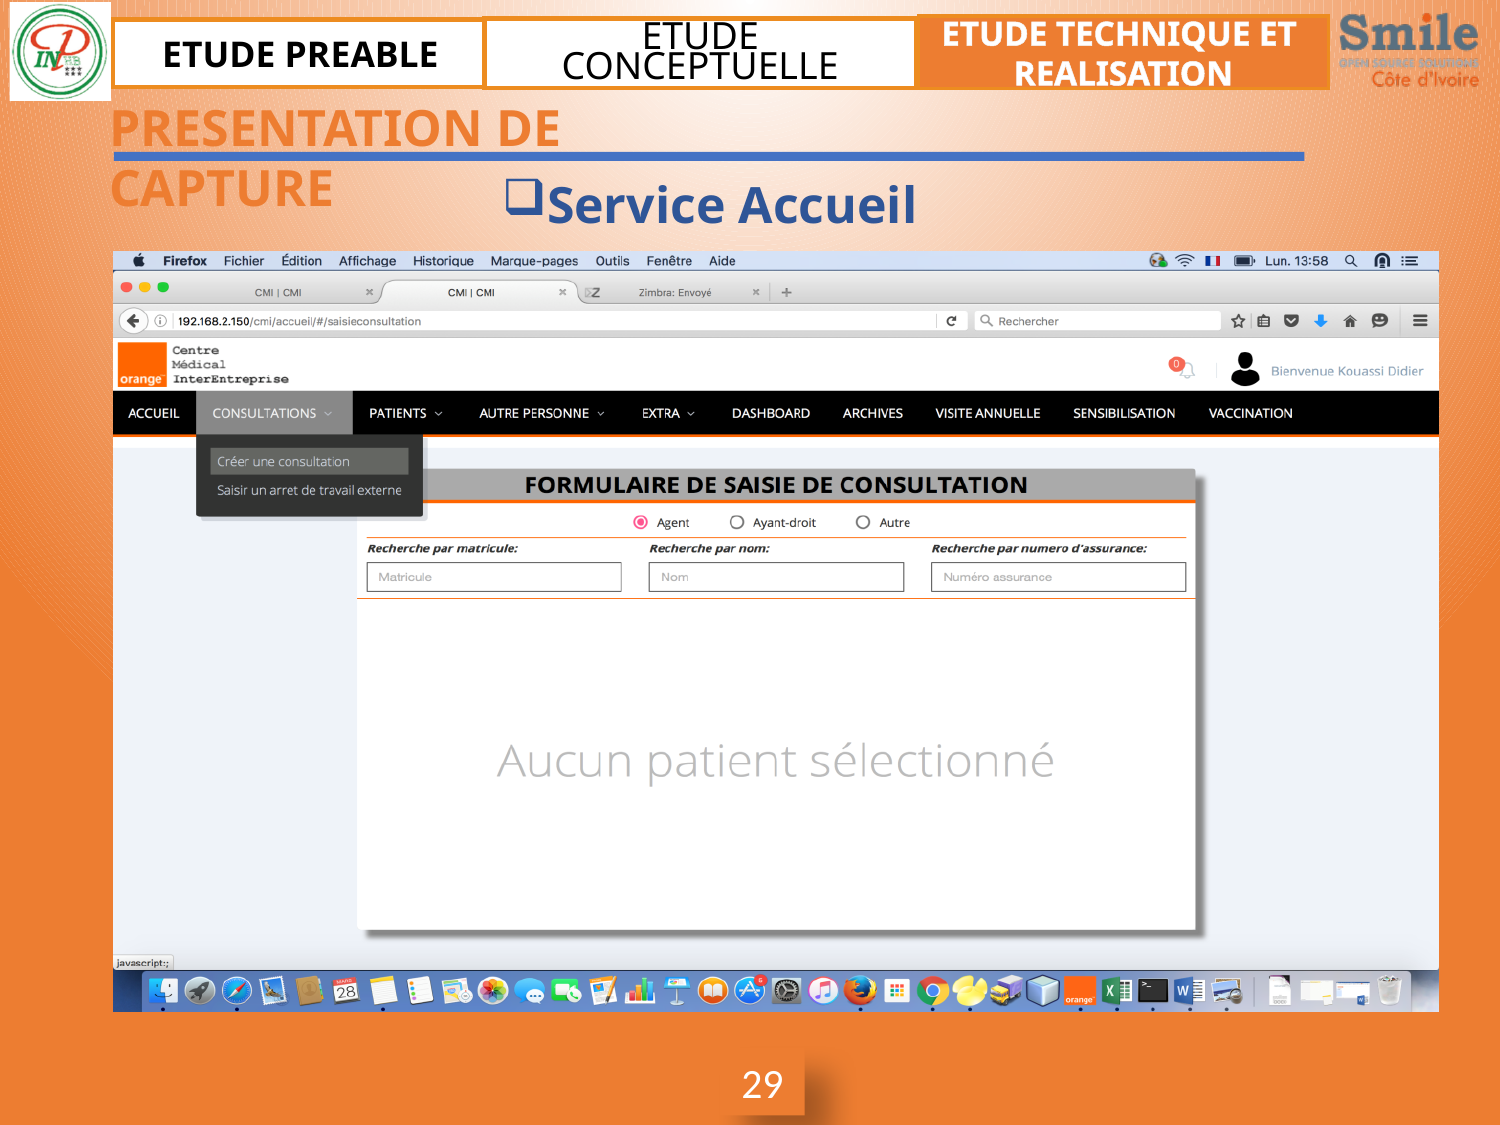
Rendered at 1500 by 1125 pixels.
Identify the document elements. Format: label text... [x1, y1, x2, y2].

slide_number 29 [720, 1047, 805, 1116]
text_box Service Accueil [468, 165, 952, 241]
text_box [94, 88, 1305, 165]
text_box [9, 2, 1479, 101]
picture [112, 251, 1439, 1012]
